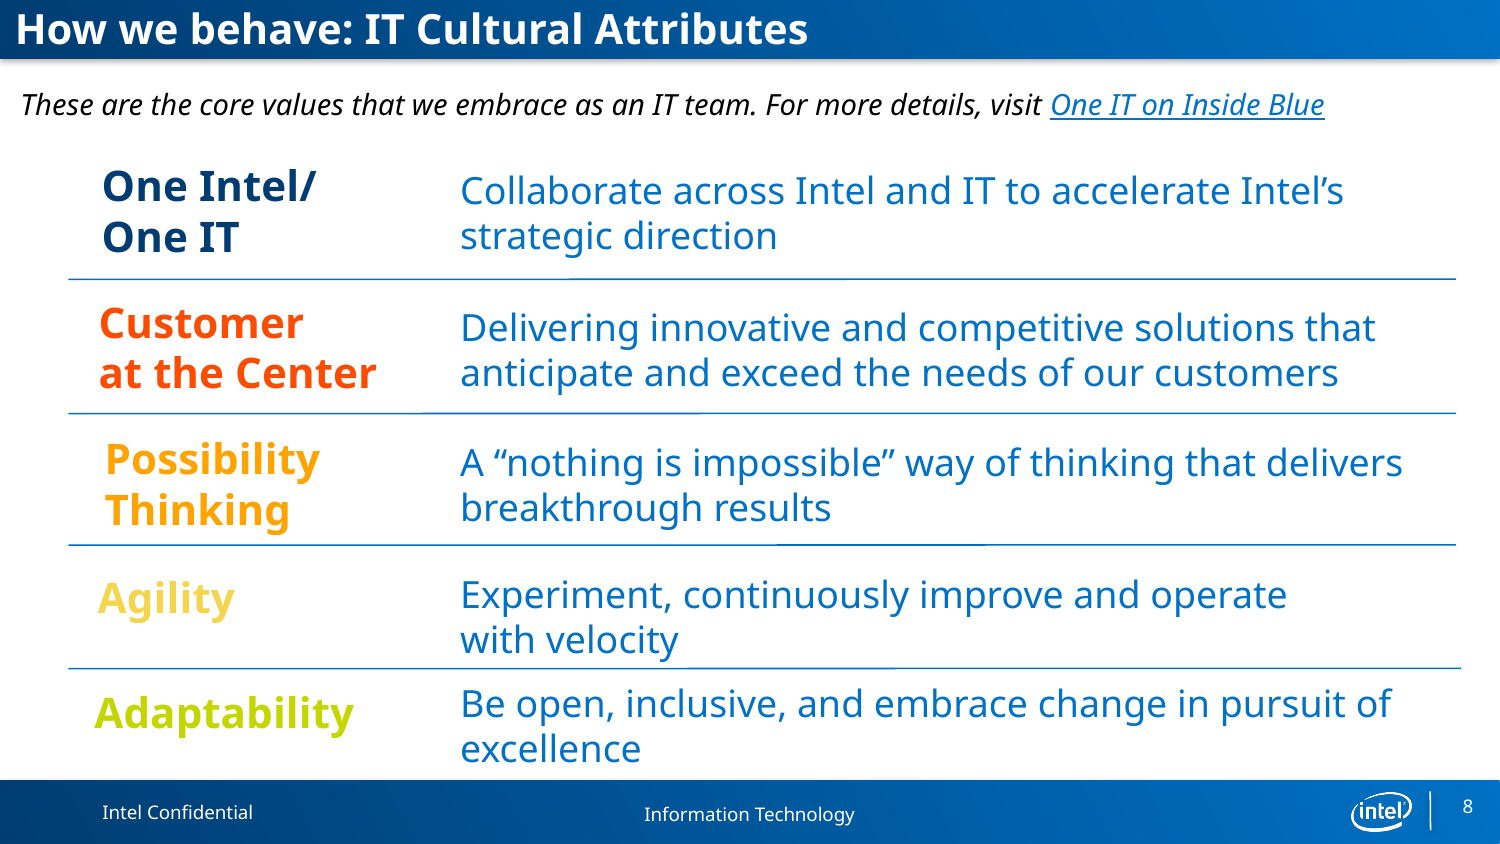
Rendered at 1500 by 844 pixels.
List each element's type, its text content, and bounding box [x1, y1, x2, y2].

text_box Adaptability [79, 679, 370, 796]
text_box Be open, inclusive, and embrace change in pursuit of excellence [445, 677, 1456, 778]
text_box One Intel/ One IT [86, 152, 332, 269]
text_box Experiment, continuously improve and operate with velocity [445, 563, 1456, 667]
text_box Collaborate across Intel and IT to accelerate Intel’s strategic direction [445, 159, 1456, 265]
text_box A “nothing is impossible” way of thinking that delivers breakthrough results [445, 431, 1456, 537]
text_box Delivering innovative and competitive solutions that anticipate and exceed the needs of our customers [445, 296, 1456, 402]
text_box How we behave: IT Cultural Attributes [0, 0, 1500, 59]
slide_number 8 [1123, 784, 1474, 830]
text_box These are the core values that we embrace as an IT team. For more details, visit One IT on Inside Blue [20, 86, 1480, 123]
text_box Possibility Thinking [89, 424, 336, 541]
text_box Agility [82, 563, 250, 667]
text_box Customer at the Center [83, 288, 393, 405]
